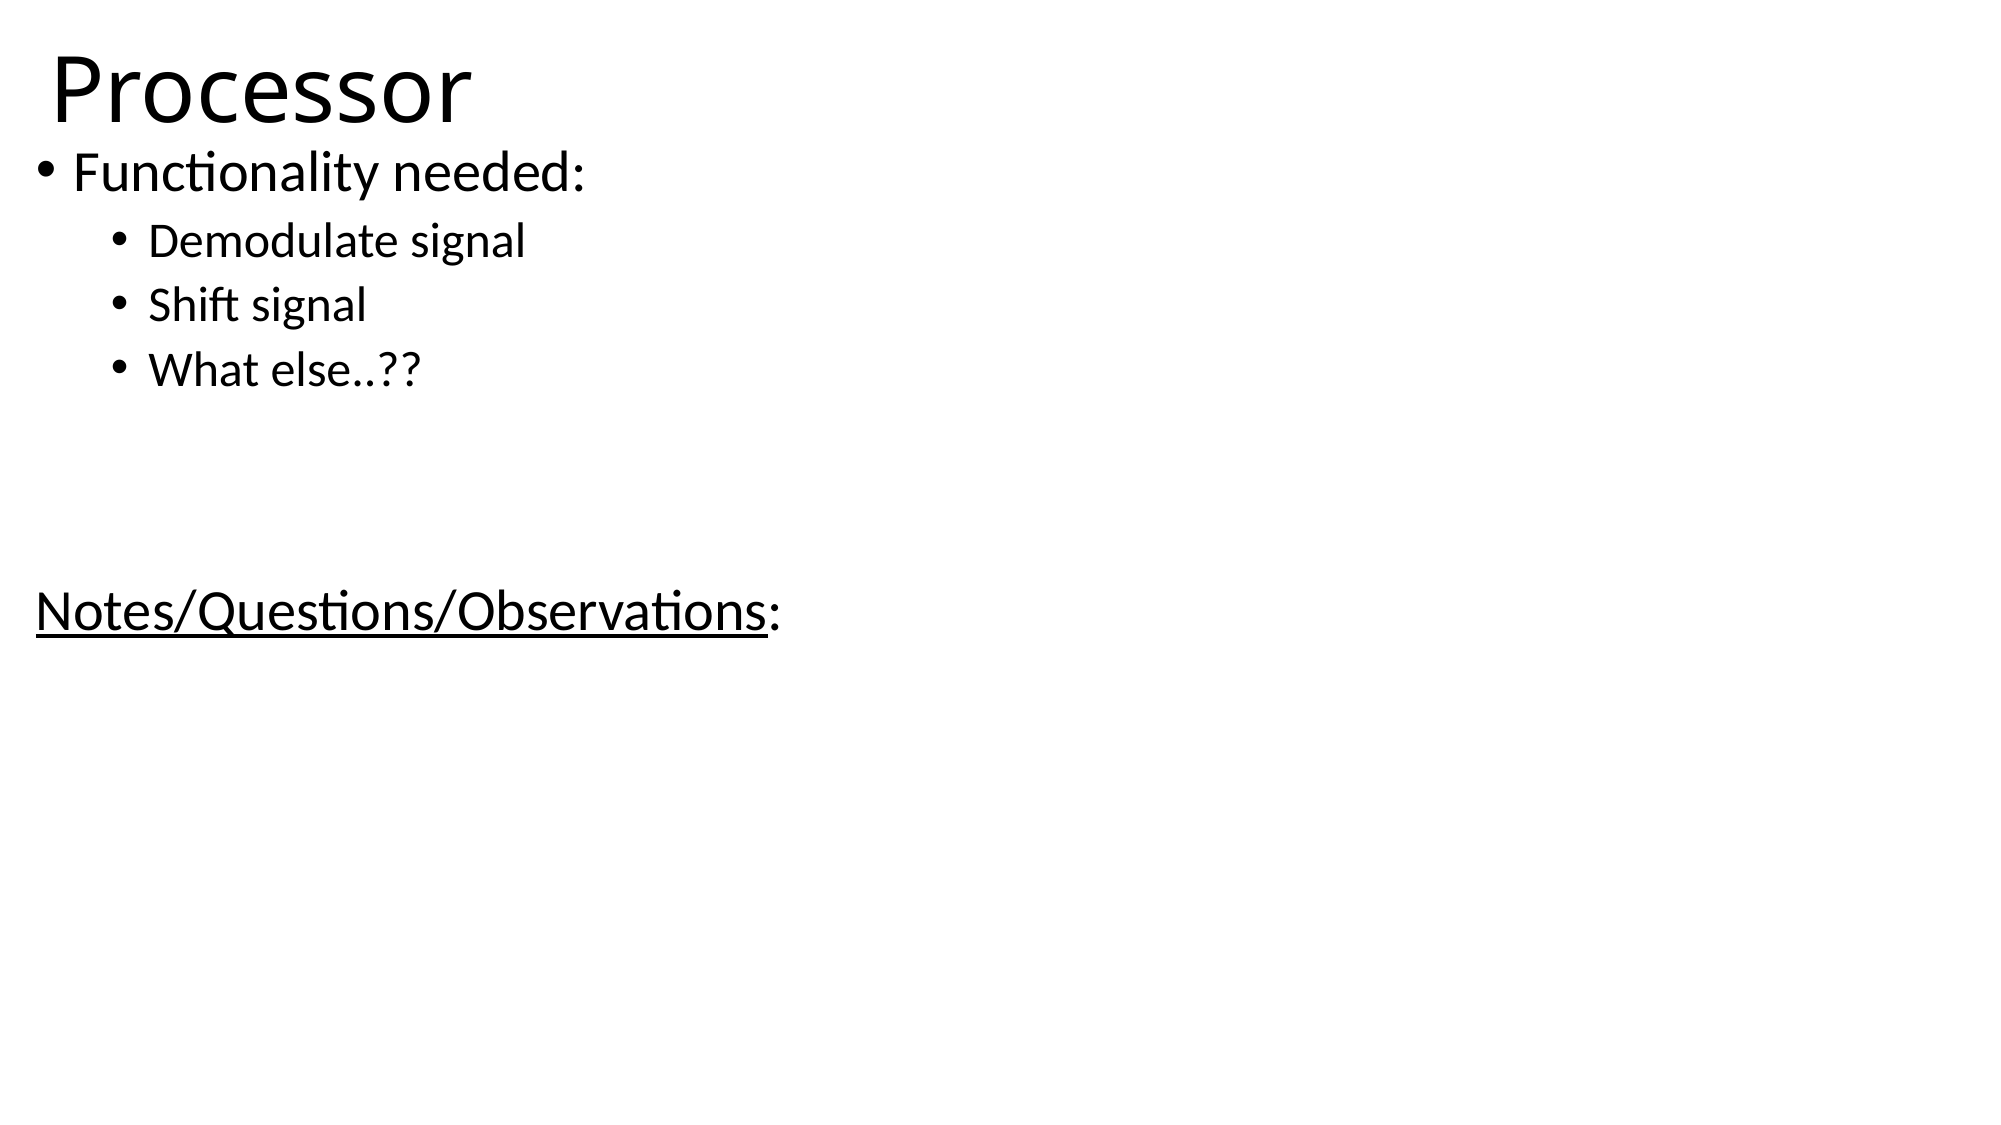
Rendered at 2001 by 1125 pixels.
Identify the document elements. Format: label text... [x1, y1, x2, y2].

text_box Notes/Questions/Observations: [20, 572, 1987, 1103]
list Functionality needed: Demodulate signal Shift signal What else..?? [20, 133, 1978, 563]
title Processor [34, 22, 1969, 133]
